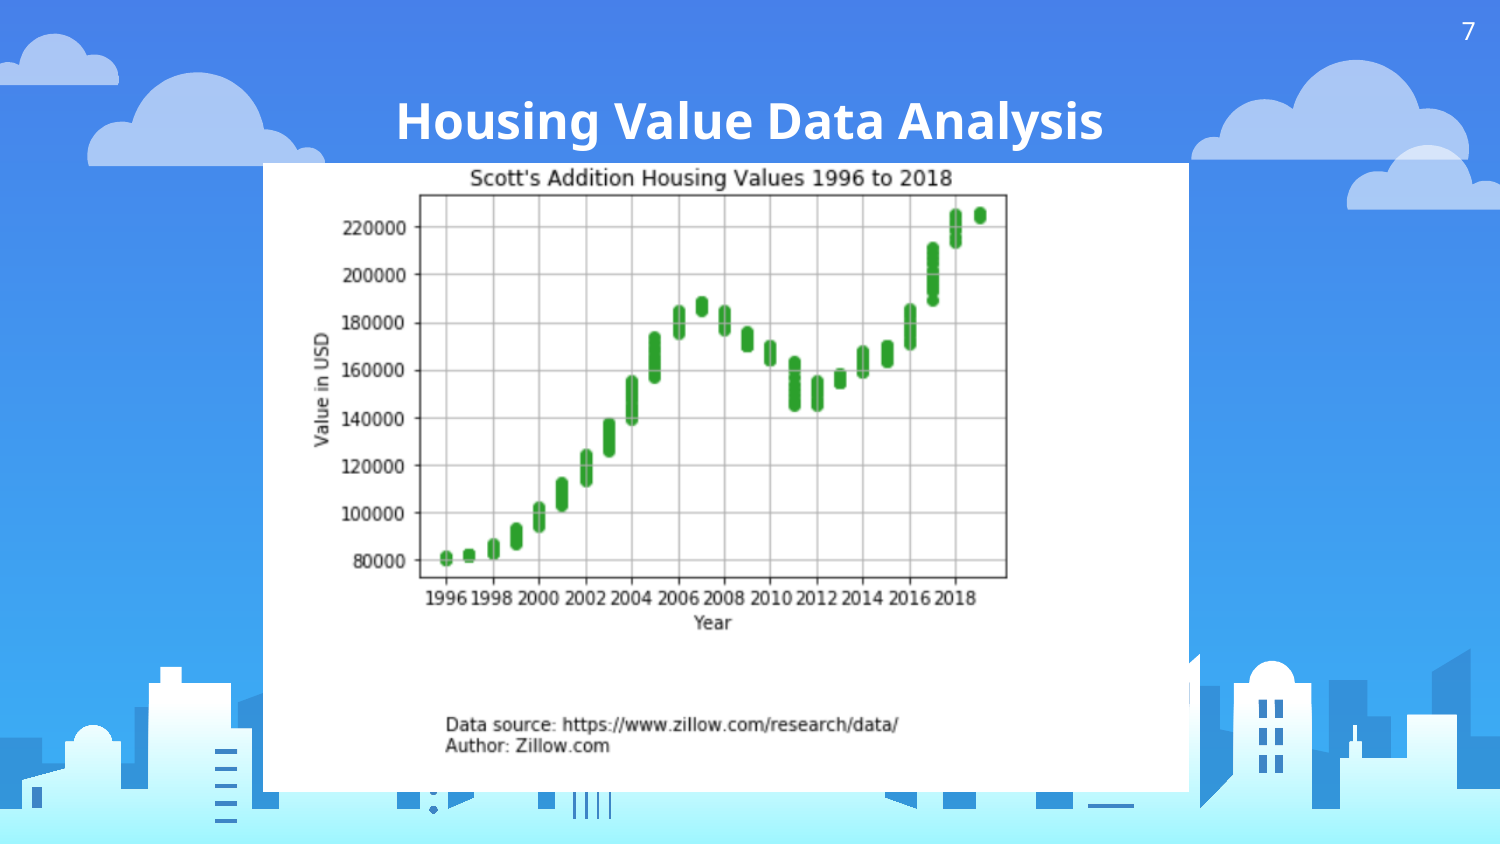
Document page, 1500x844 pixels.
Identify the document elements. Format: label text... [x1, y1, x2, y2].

slide_number 7 [1400, 0, 1491, 65]
title Housing Value Data Analysis [139, 64, 1361, 174]
picture [262, 163, 1189, 792]
